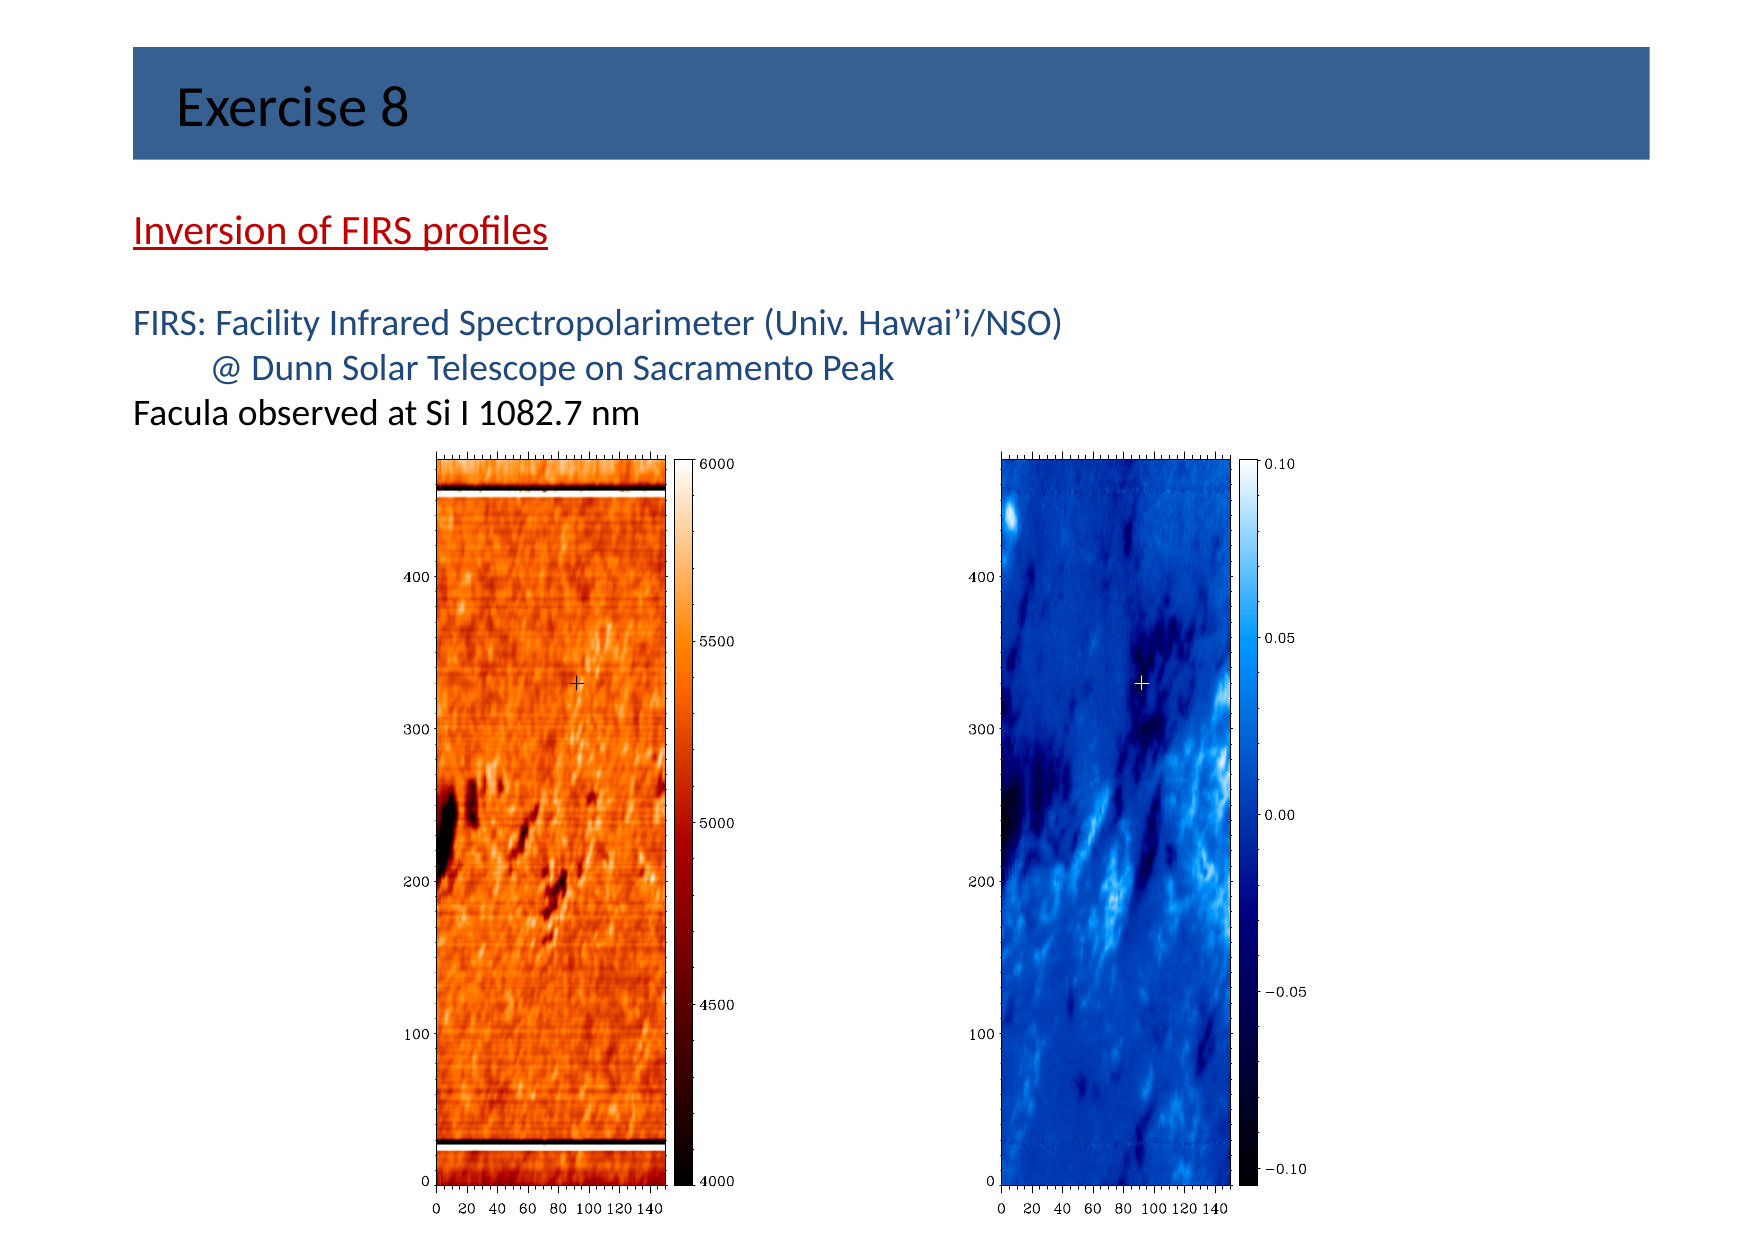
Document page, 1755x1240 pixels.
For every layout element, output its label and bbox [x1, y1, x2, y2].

picture [351, 431, 1483, 1240]
text_box [133, 202, 1650, 458]
text_box [133, 47, 1650, 160]
